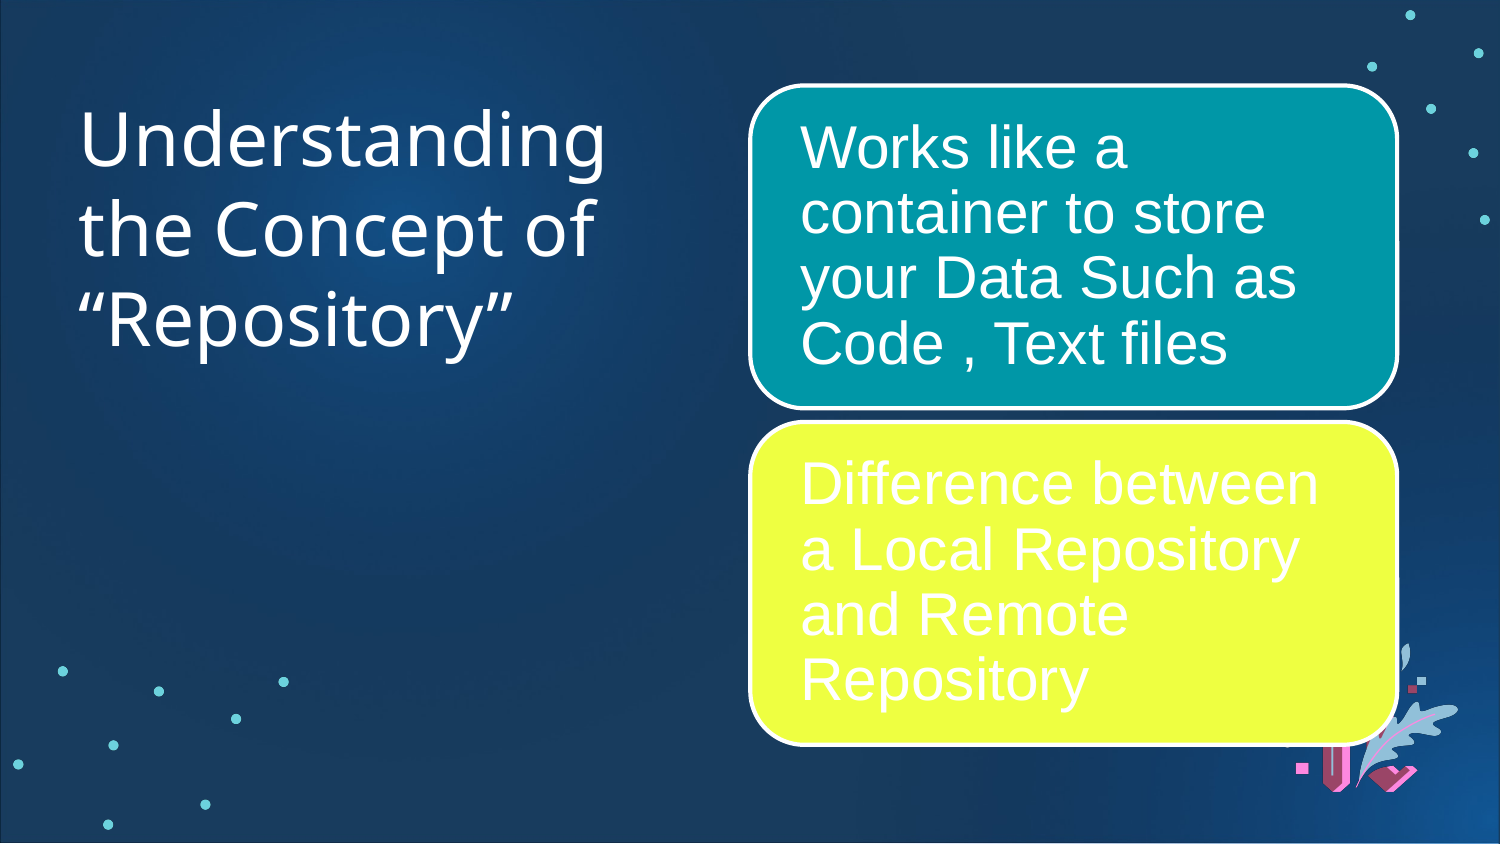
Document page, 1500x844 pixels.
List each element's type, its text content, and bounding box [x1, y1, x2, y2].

picture [0, 0, 1499, 844]
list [750, 76, 1398, 754]
title Understanding the Concept of “Repository” [63, 76, 702, 754]
